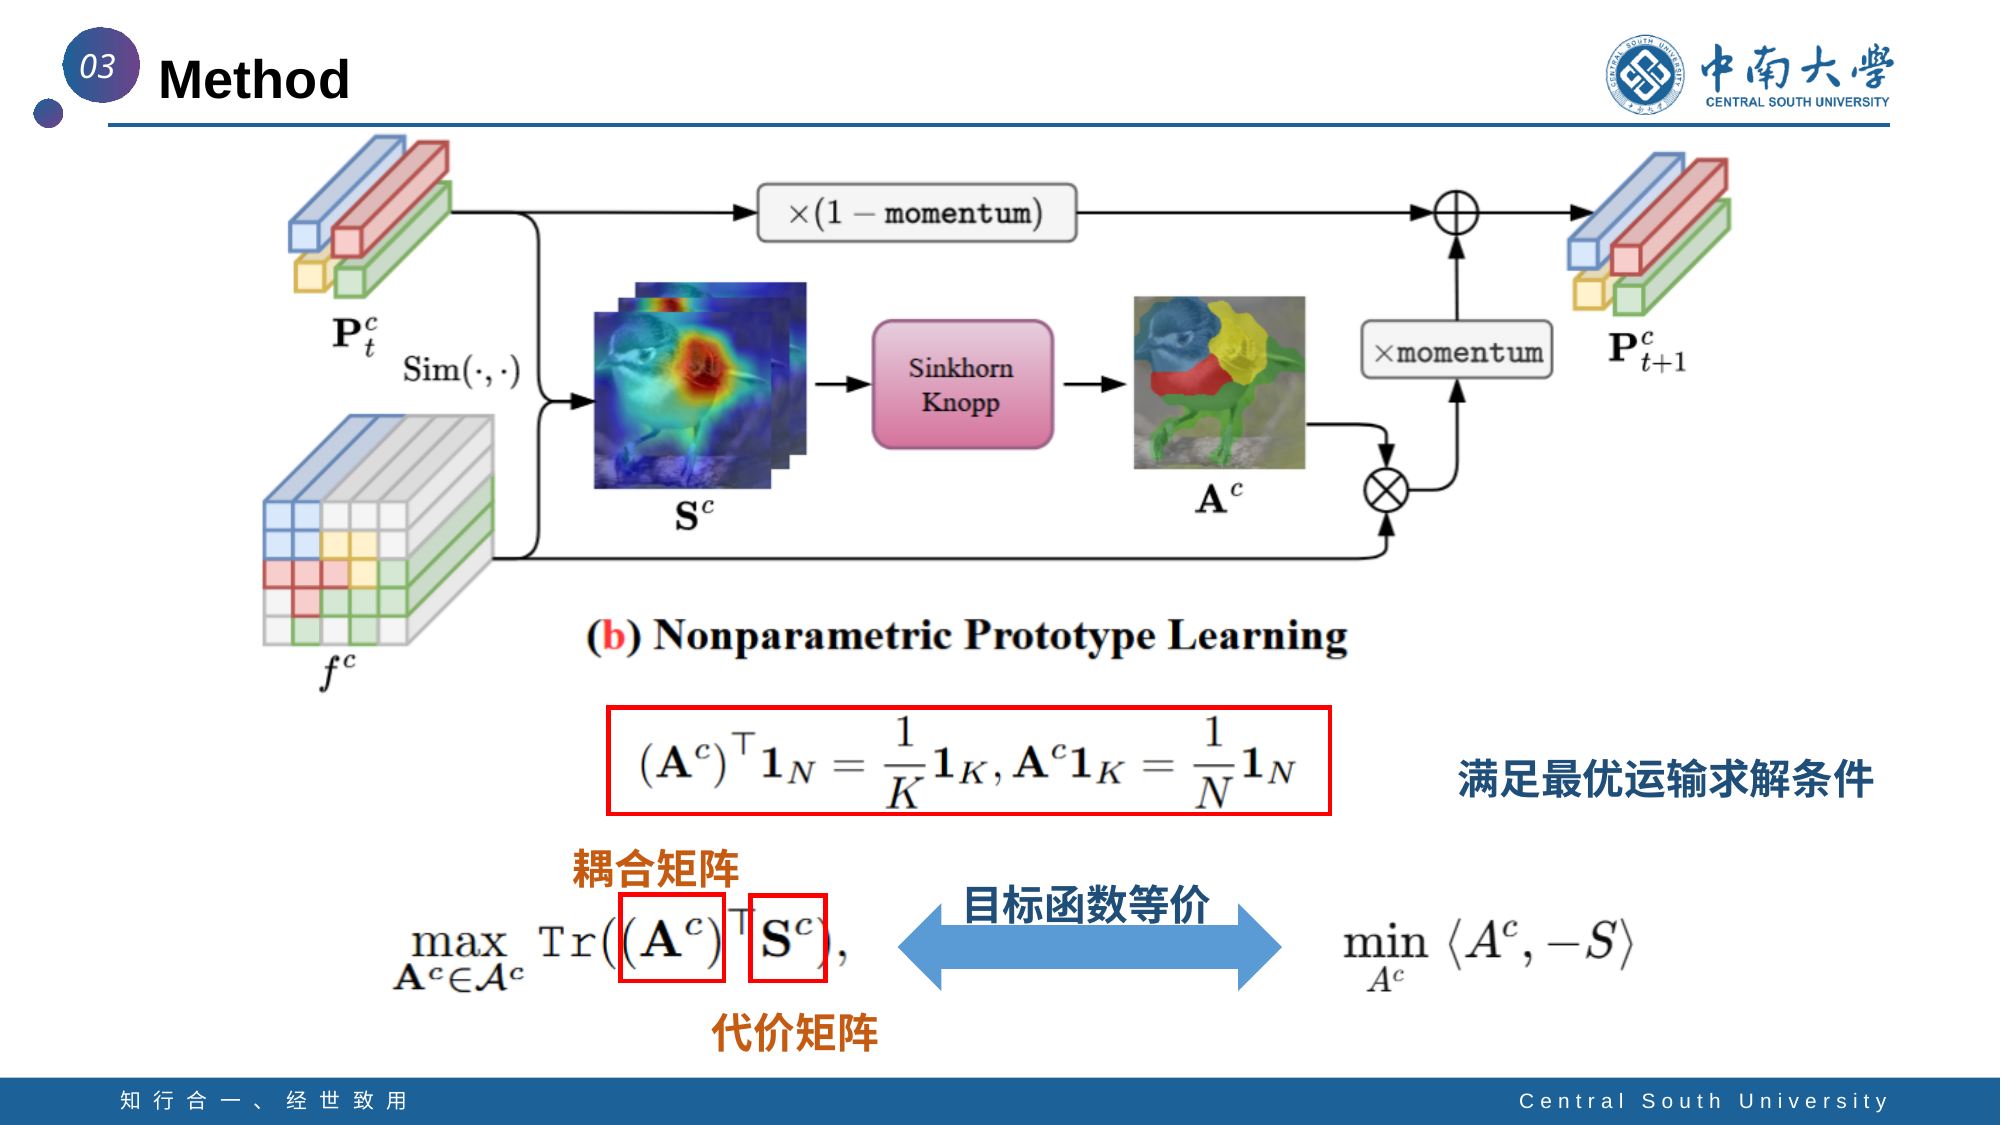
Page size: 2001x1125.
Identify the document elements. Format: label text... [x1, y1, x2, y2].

picture [638, 712, 1298, 809]
text_box [920, 900, 1284, 994]
text_box [0, 1077, 2000, 1125]
text_box Central South University [1504, 1080, 1902, 1120]
text_box 代价矩阵 [697, 923, 925, 1064]
text_box Method [158, 0, 1050, 118]
picture [1595, 28, 1907, 121]
text_box 满足最优运输求解条件 [1442, 670, 1907, 811]
picture [363, 903, 858, 1001]
text_box [749, 894, 826, 903]
text_box [608, 707, 1331, 815]
text_box 耦合矩阵 [558, 760, 786, 901]
picture [236, 131, 1736, 700]
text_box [33, 26, 153, 128]
text_box 目标函数等价 [946, 809, 1243, 924]
picture [1319, 895, 1657, 1011]
text_box 知行合一、经世致用 [105, 1080, 423, 1120]
